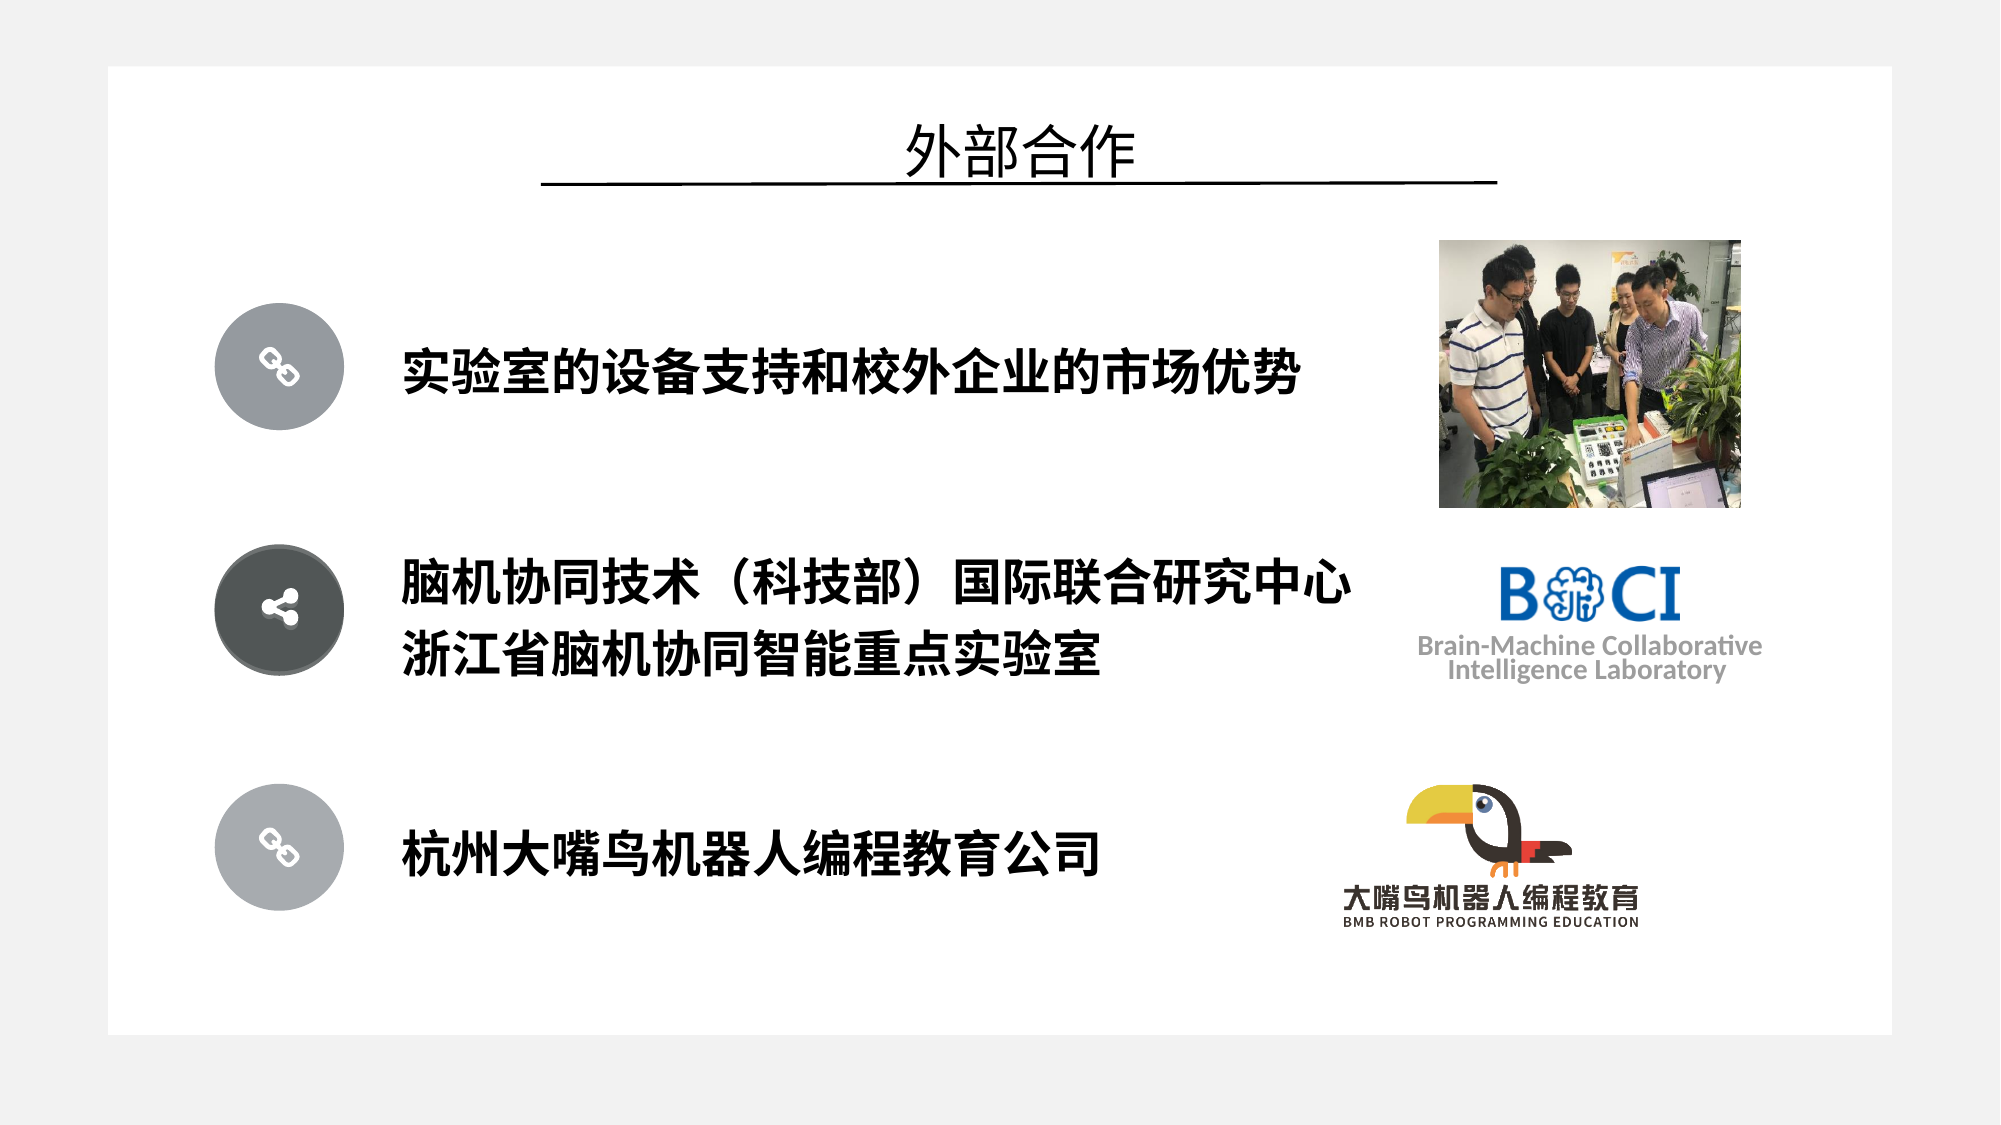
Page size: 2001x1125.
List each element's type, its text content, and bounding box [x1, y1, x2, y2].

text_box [214, 302, 345, 431]
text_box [214, 783, 345, 911]
text_box 外部合作 [896, 72, 1189, 183]
text_box 脑机协同技术（科技部）国际联合研究中心 浙江省脑机协同智能重点实验室 [387, 530, 1578, 690]
picture [1439, 240, 1741, 509]
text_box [214, 544, 345, 672]
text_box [1396, 564, 1785, 694]
text_box 外部合作 [896, 184, 1189, 193]
text_box 杭州大嘴鸟机器人编程教育公司 [387, 803, 1344, 890]
text_box [108, 66, 1892, 1035]
text_box 实验室的设备支持和校外企业的市场优势 [386, 321, 1439, 408]
picture [1344, 762, 1655, 928]
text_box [214, 672, 345, 676]
